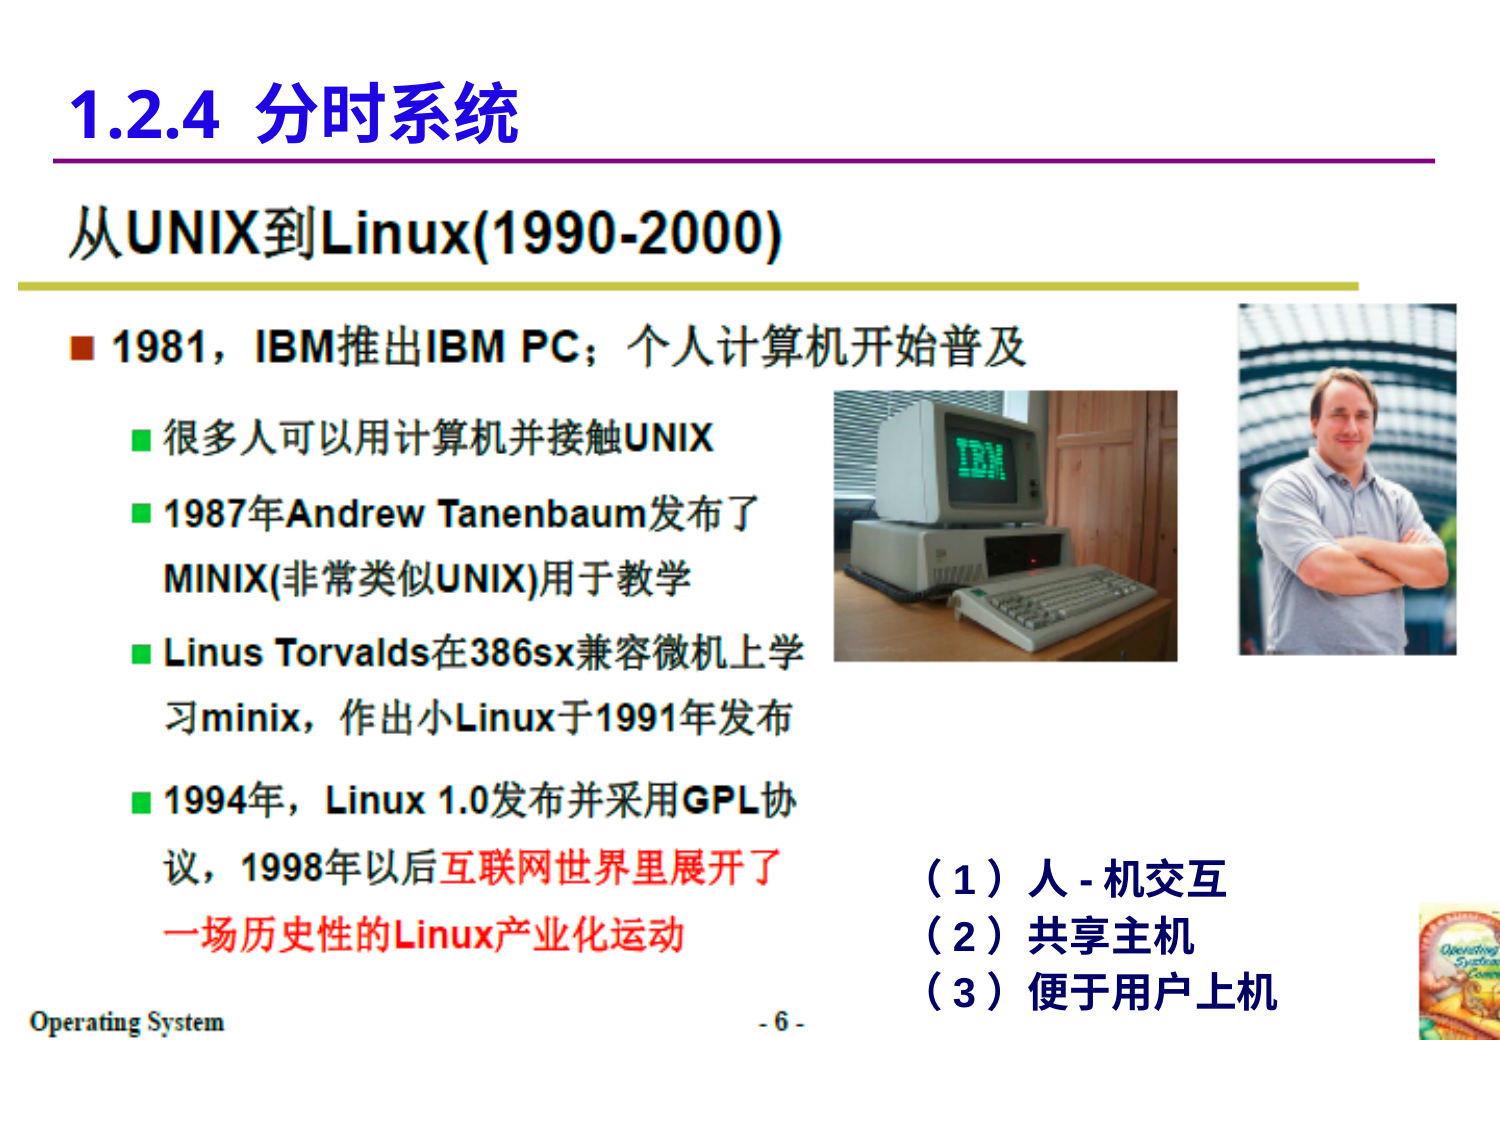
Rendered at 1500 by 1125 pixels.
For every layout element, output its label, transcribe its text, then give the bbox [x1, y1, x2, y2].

picture [17, 148, 1500, 1040]
text_box 1.2.4 分时系统 [53, 64, 647, 138]
